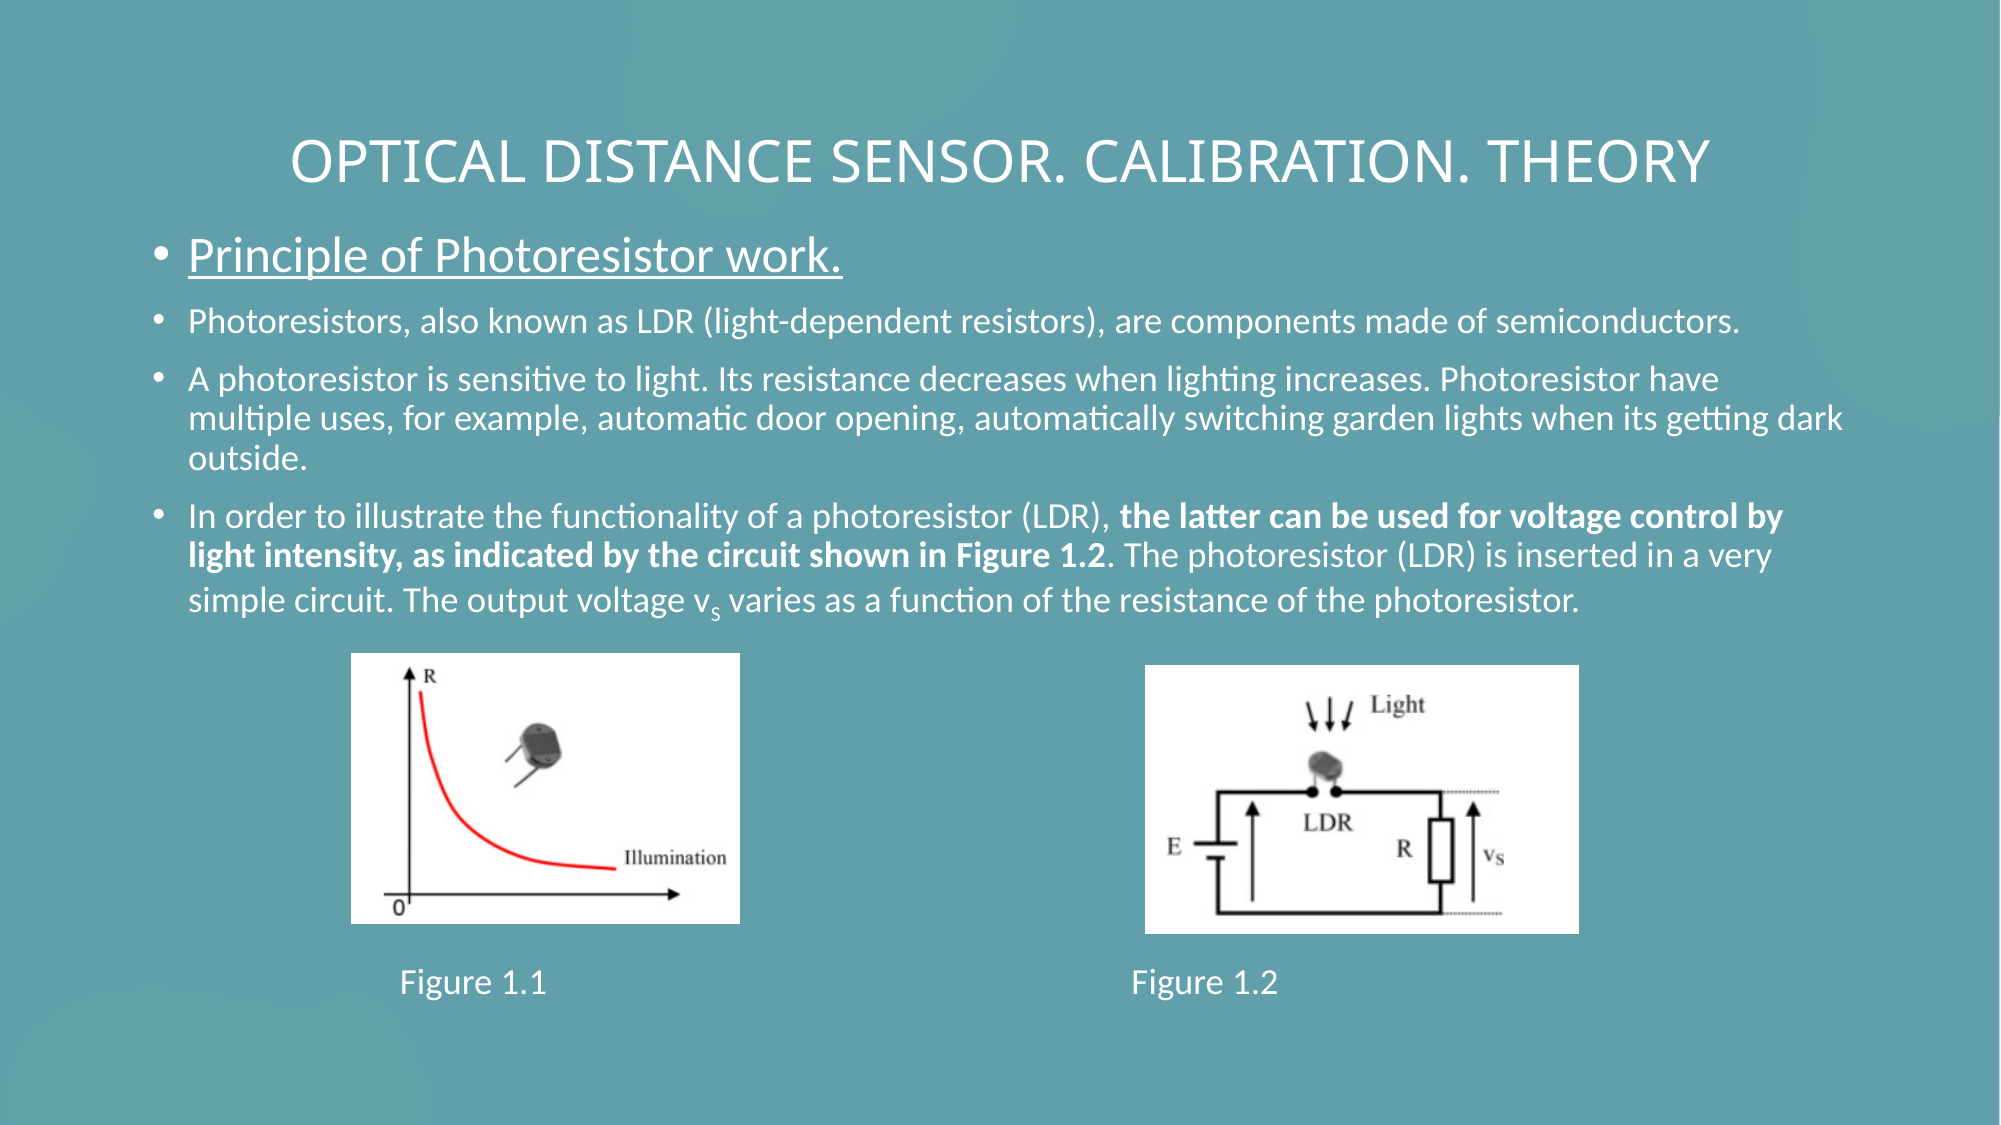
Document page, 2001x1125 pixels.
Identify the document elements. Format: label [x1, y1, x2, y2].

picture [350, 653, 740, 924]
text_box [0, 0, 2000, 1125]
picture [1145, 665, 1579, 934]
